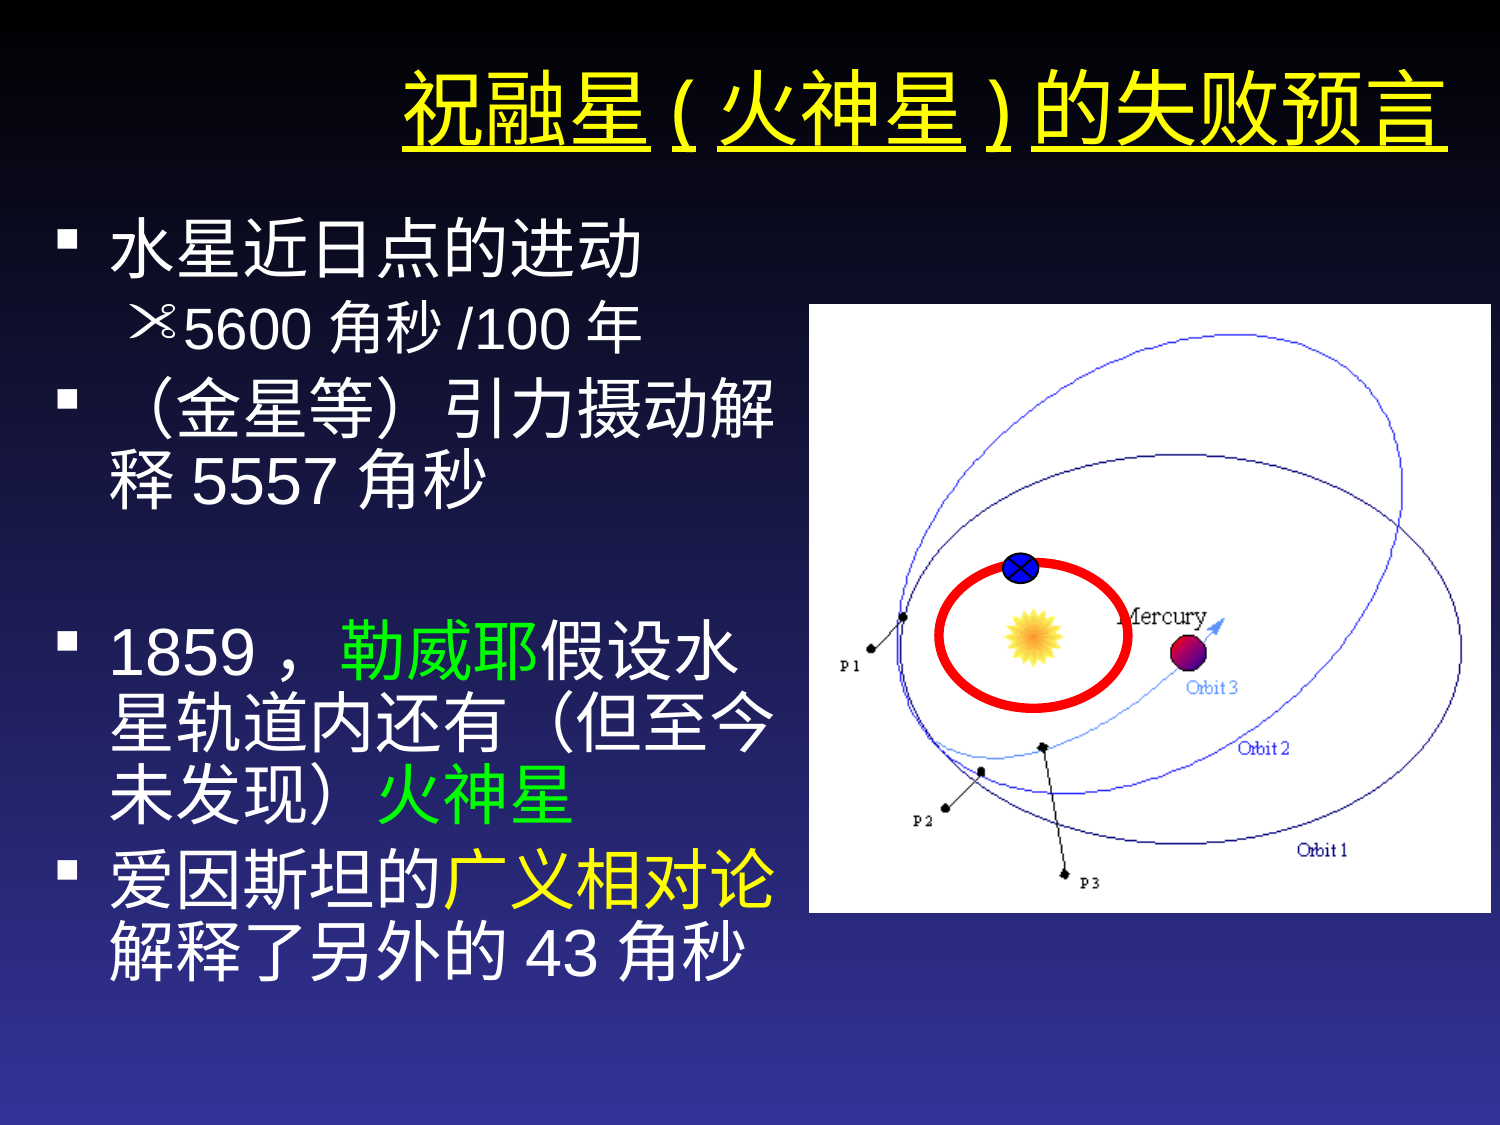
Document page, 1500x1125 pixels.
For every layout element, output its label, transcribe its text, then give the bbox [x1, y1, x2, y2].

list 水星近日点的进动 5600角秒/100年 （金星等）引力摄动解释5557角秒 1859，勒威耶假设水星轨道内还有（但至今未发现）火神星 爱因斯坦的广义相对论解释了另外的43角秒 [37, 208, 810, 1071]
title 祝融星(火神星)的失败预言 [62, 50, 1463, 163]
picture [809, 304, 1491, 913]
